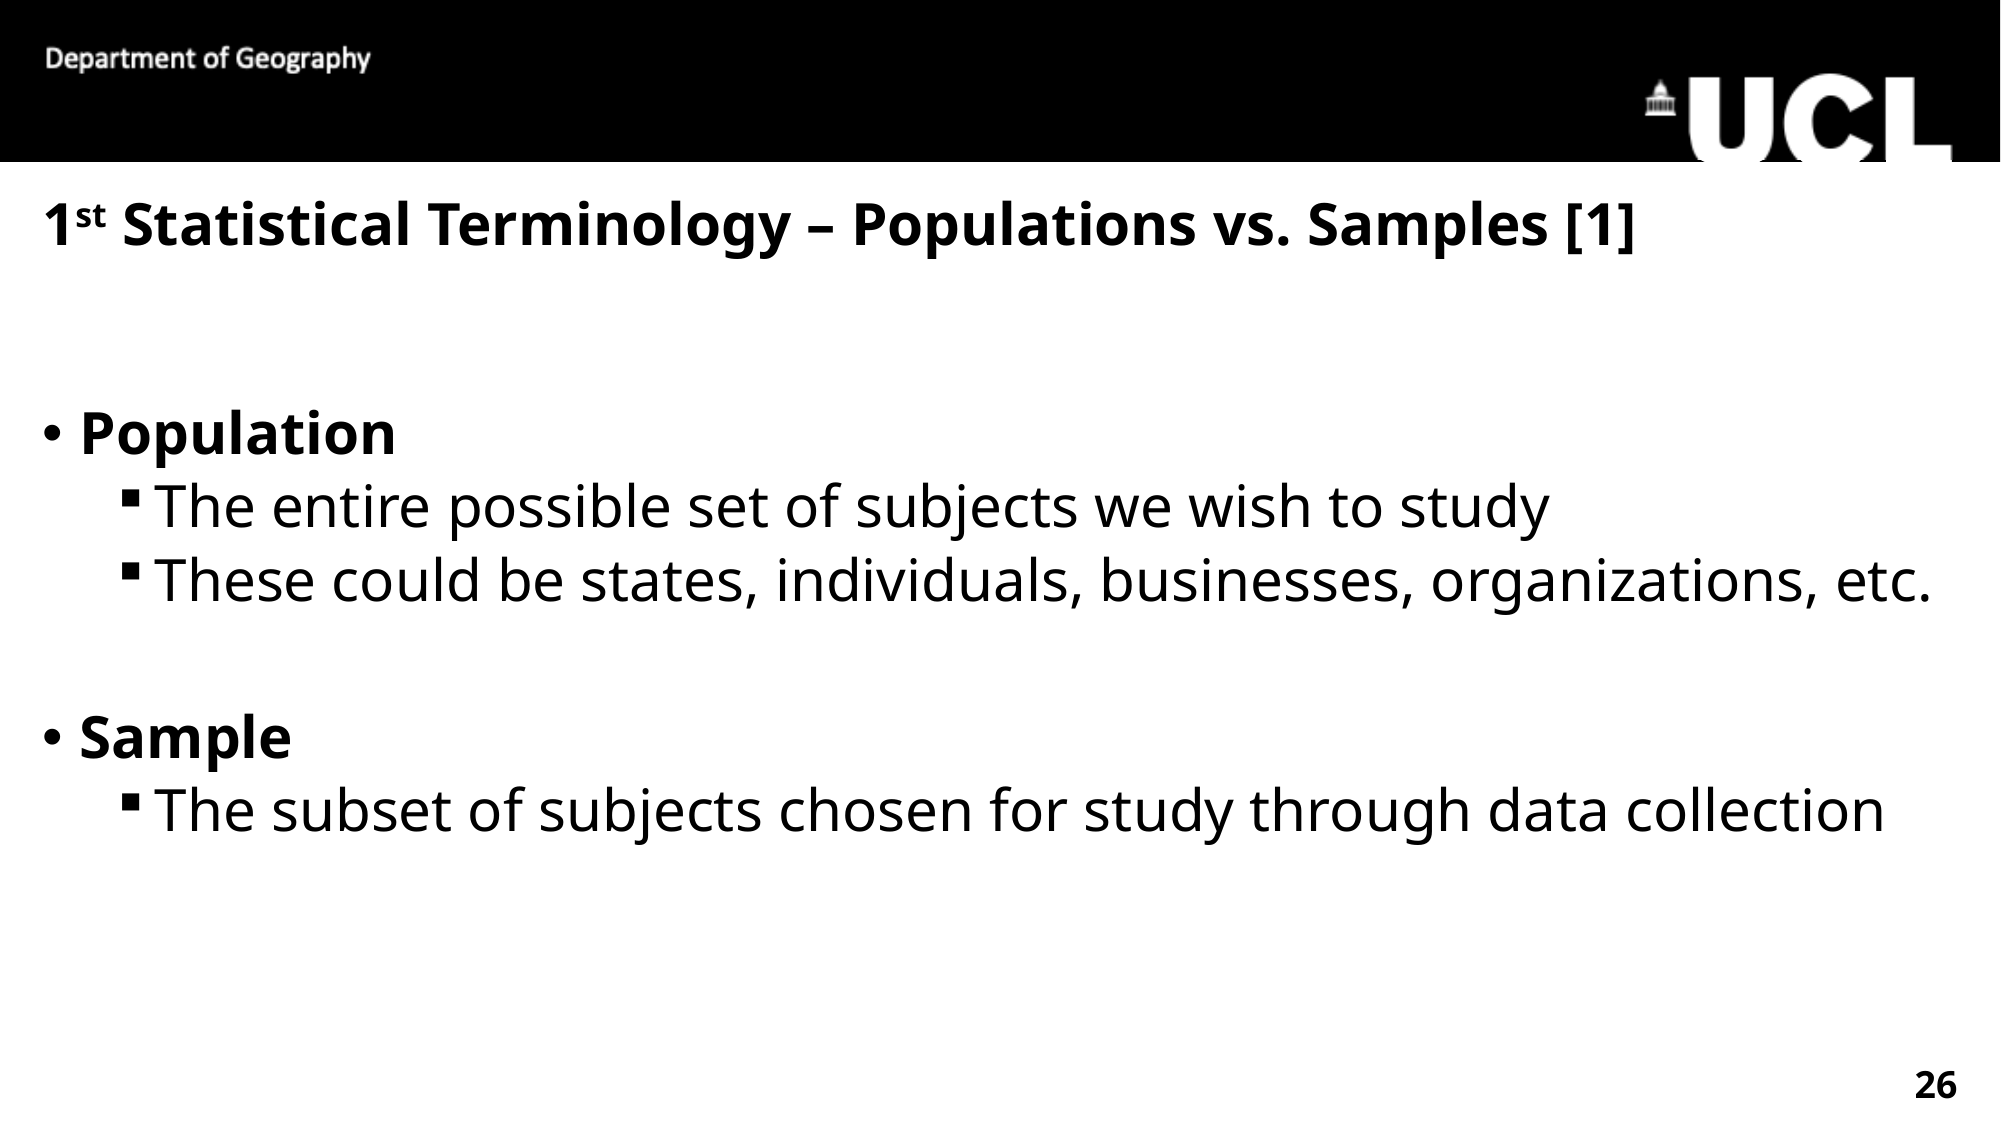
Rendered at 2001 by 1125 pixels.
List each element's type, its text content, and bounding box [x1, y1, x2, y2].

text_box 26 [1889, 1051, 1983, 1122]
text_box Population The entire possible set of subjects we wish to study These could be states, individuals, businesses, organizations, etc. Sample The subset of subjects chosen for study through data collection [27, 396, 1968, 883]
picture [0, 0, 2000, 160]
text_box 1st Statistical Terminology – Populations vs. Samples [1] [27, 187, 1882, 302]
